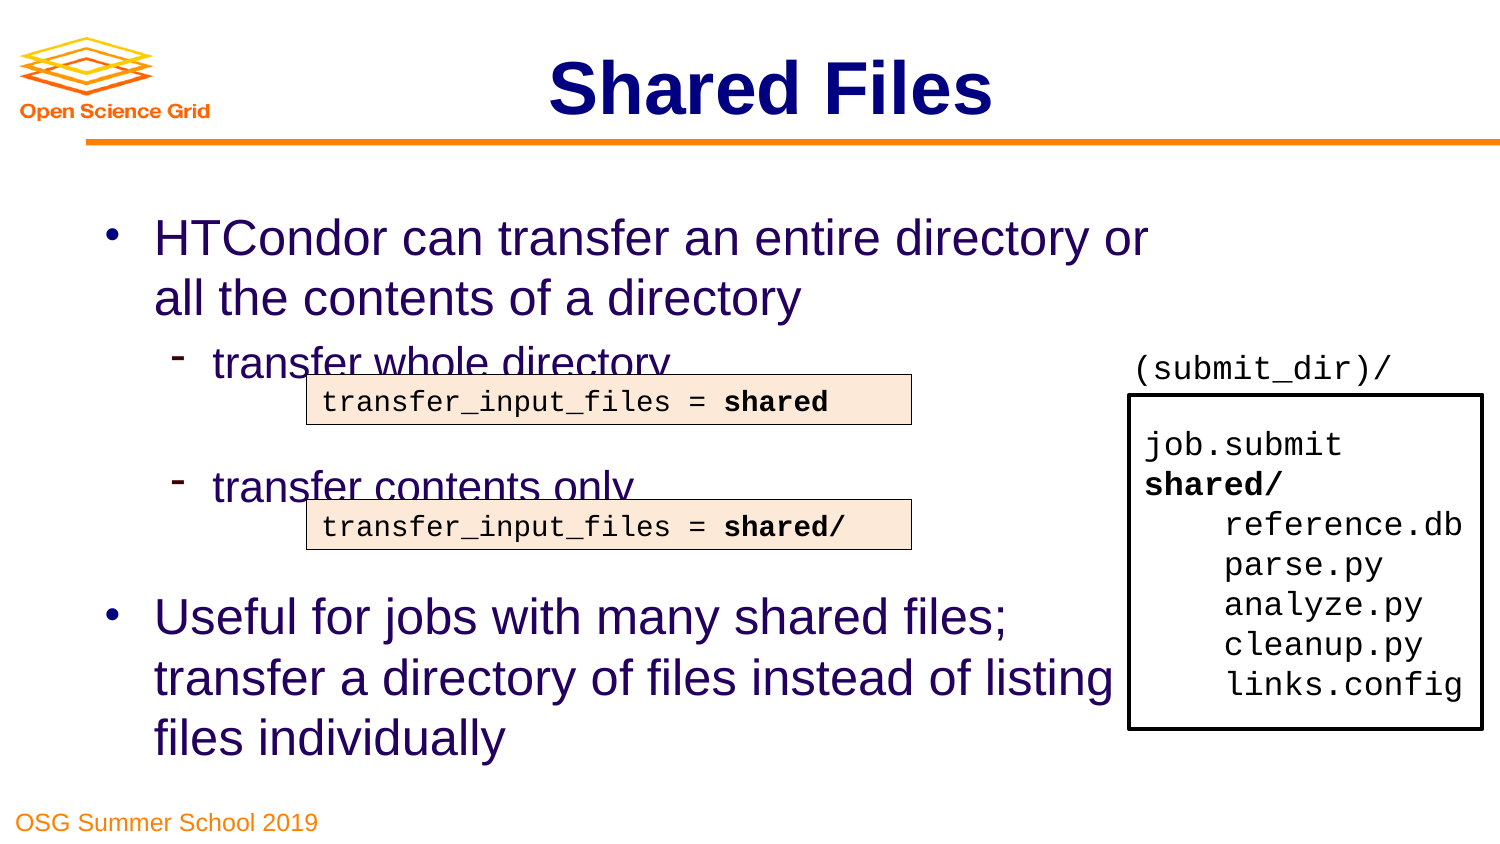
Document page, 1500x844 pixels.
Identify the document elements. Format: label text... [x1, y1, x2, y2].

text_box transfer_input_files = shared/ [306, 499, 912, 550]
list HTCondor can transfer an entire directory or all the contents of a directory transfer whole directory transfer contents only Useful for jobs with many shared files; transfer a directory of files instead of listing files individually [88, 196, 1199, 777]
text_box transfer_input_files = shared [306, 374, 912, 425]
picture [0, 20, 201, 134]
text_box (submit_dir)/ [1118, 339, 1408, 394]
text_box job.submit shared/ reference.db parse.py analyze.py cleanup.py links.config [1127, 393, 1484, 731]
title Shared Files [201, 14, 1342, 155]
